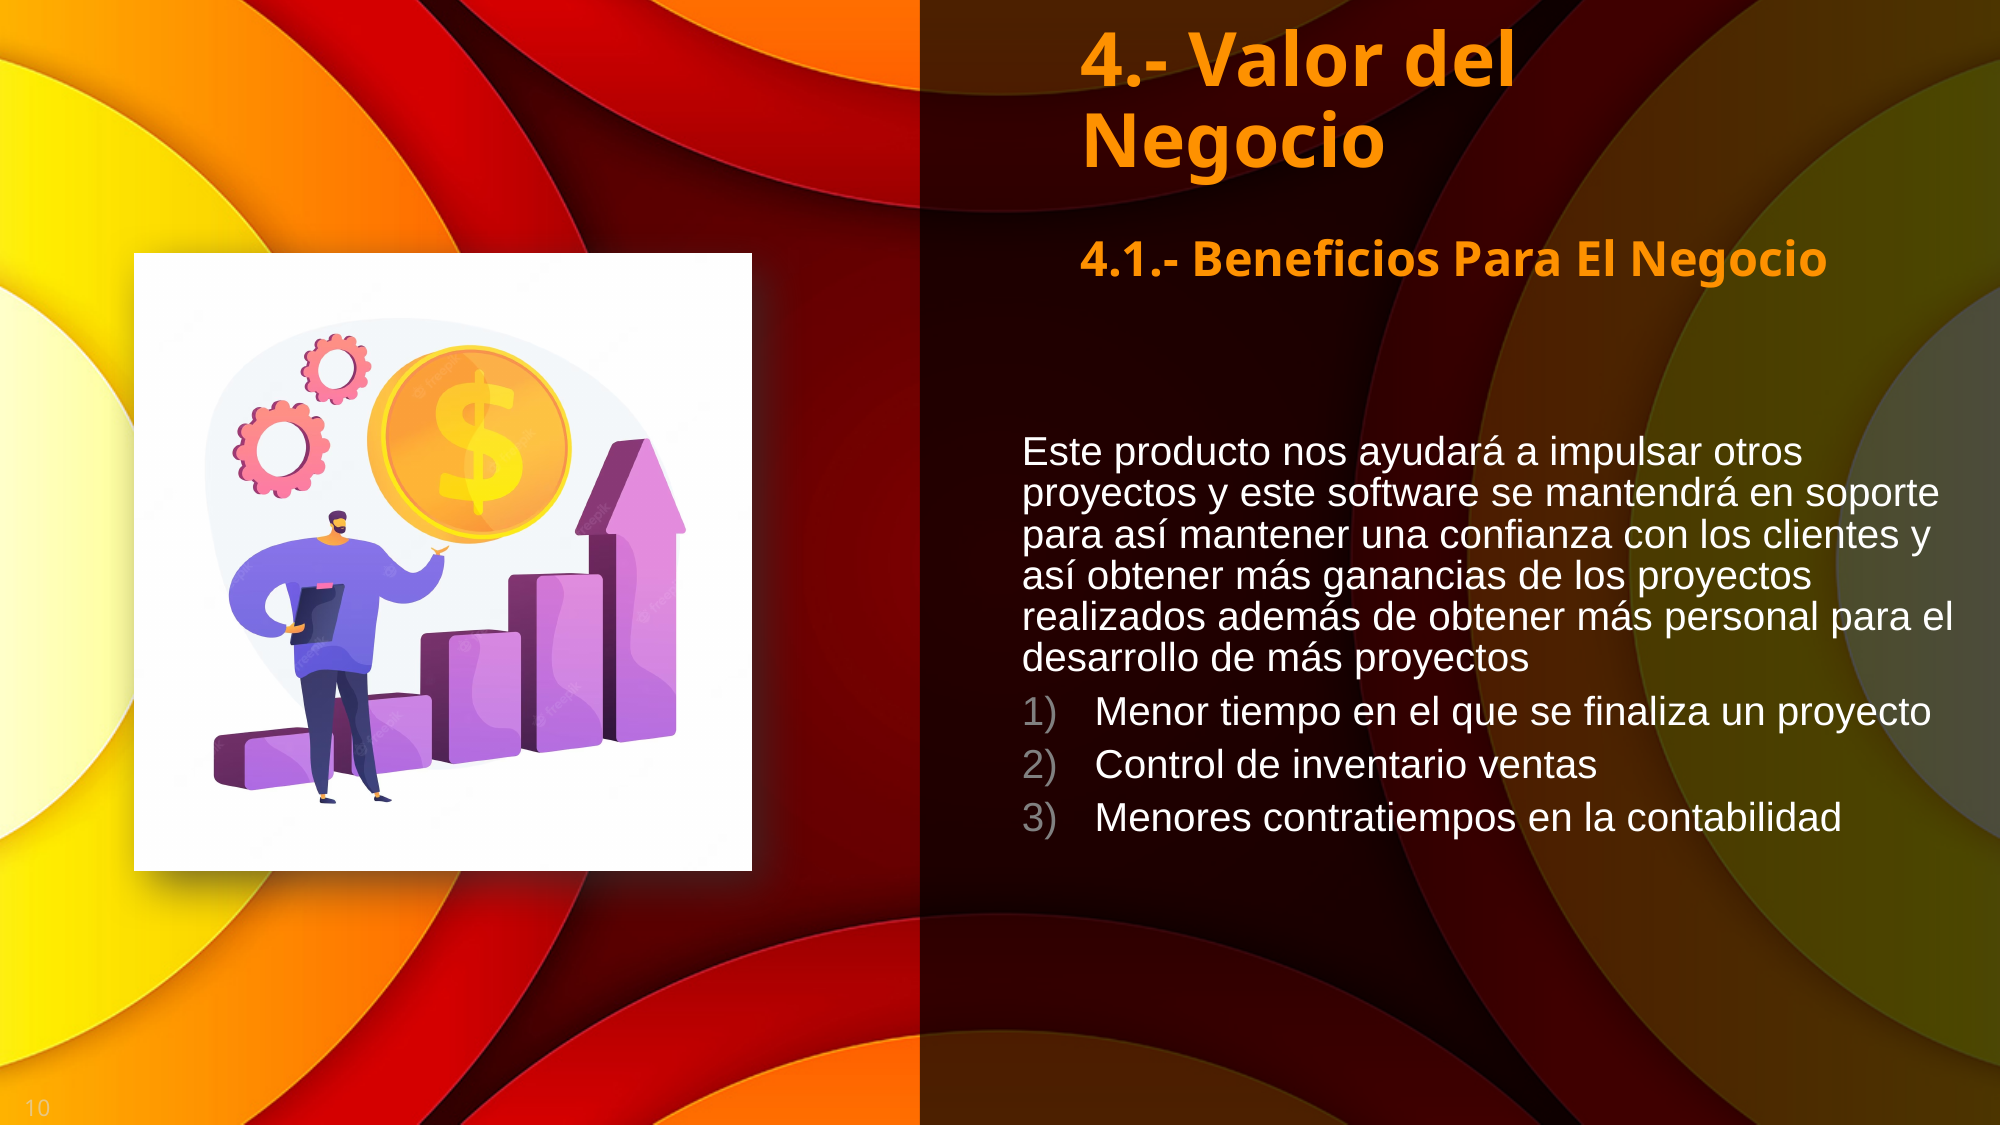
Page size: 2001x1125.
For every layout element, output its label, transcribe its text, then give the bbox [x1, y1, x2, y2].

slide_number 10 [0, 1094, 75, 1125]
list Este producto nos ayudará a impulsar otros proyectos y este software se mantendrá en soporte para así mantener una confianza con los clientes y así obtener más ganancias de los proyectos realizados además de obtener más personal para el desarrollo de más proyectos Menor tiempo en el que se finaliza un proyecto Control de inventario ventas Menores contratiempos en la contabilidad [1021, 432, 1960, 871]
title 4.- Valor del Negocio [1080, 81, 1833, 184]
text_box 4.1.- Beneficios Para El Negocio [1080, 184, 1833, 287]
picture [0, 0, 2000, 1125]
